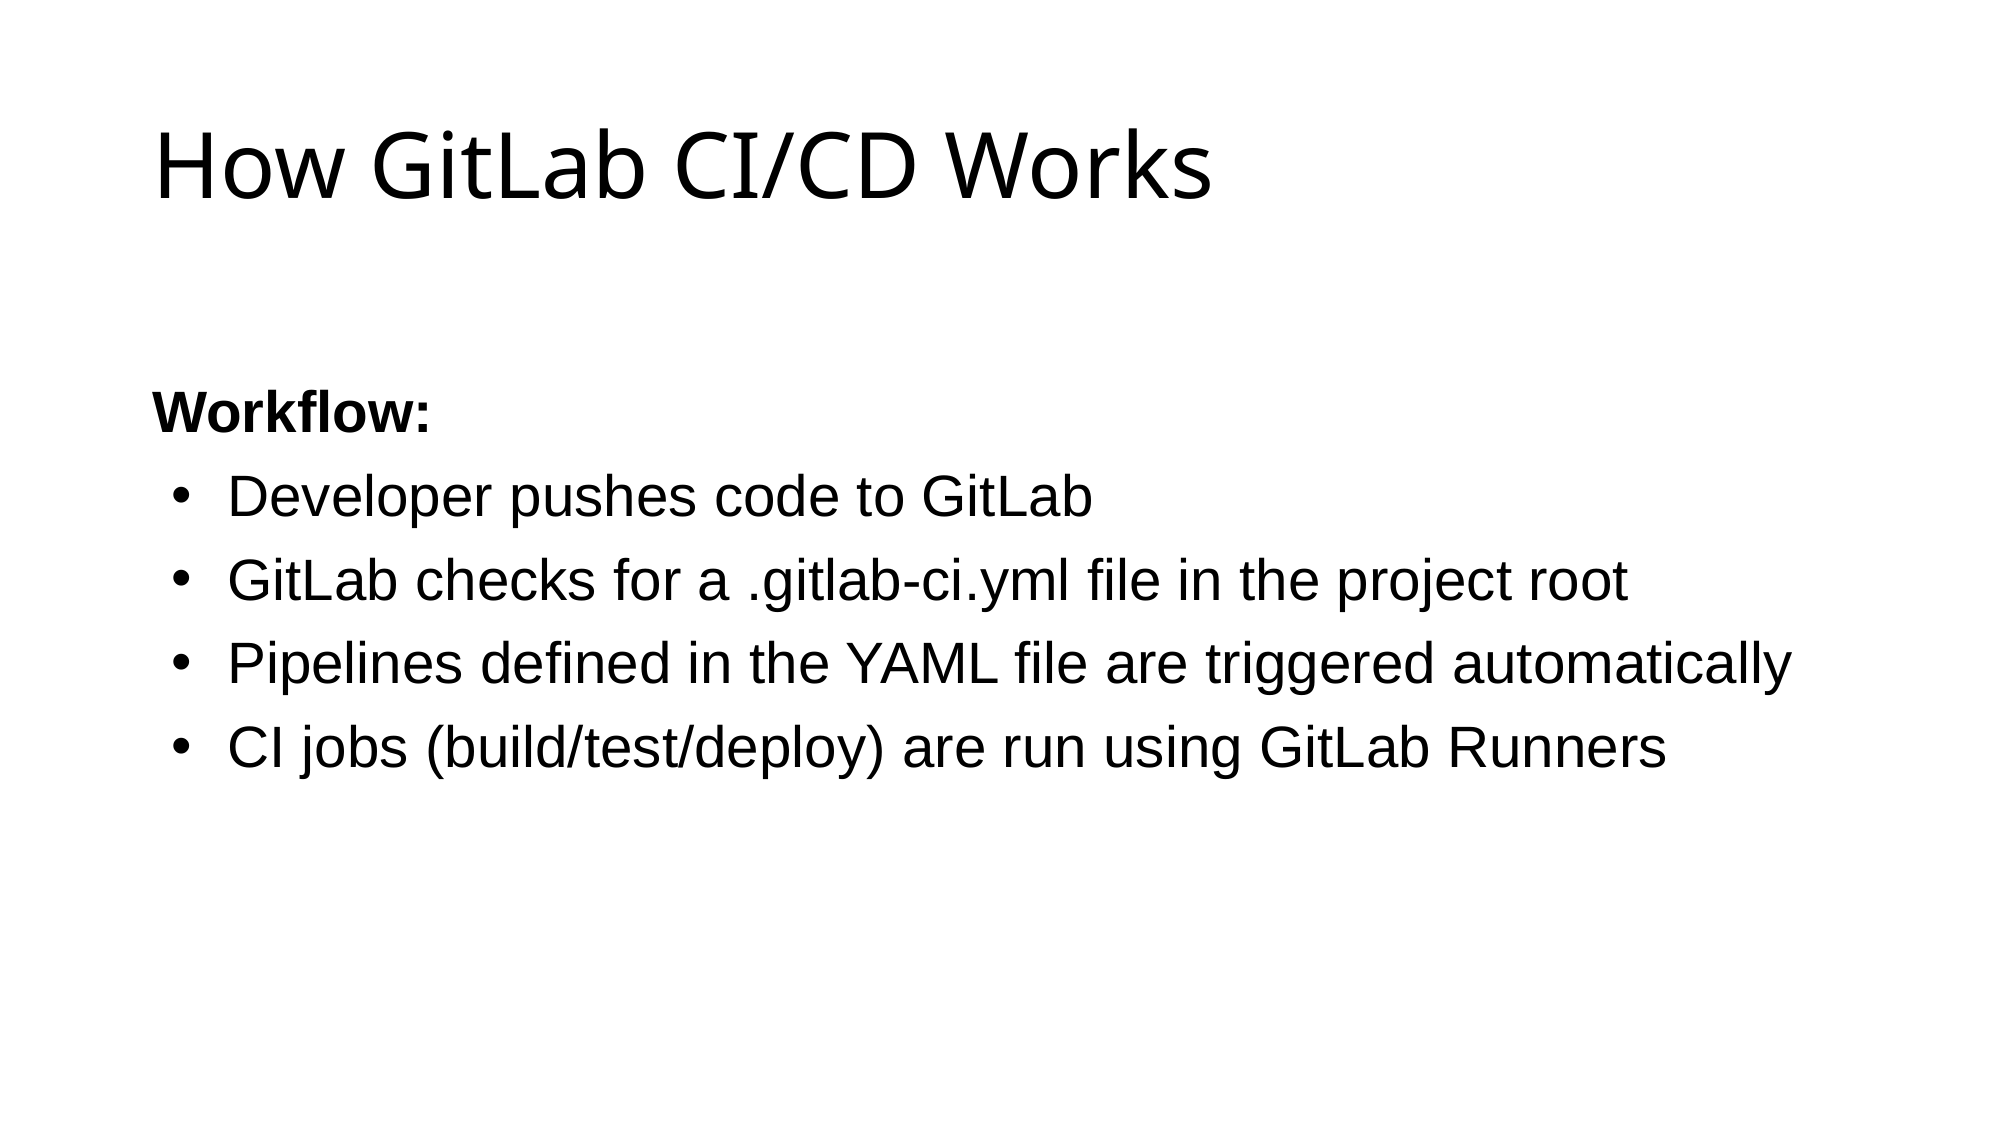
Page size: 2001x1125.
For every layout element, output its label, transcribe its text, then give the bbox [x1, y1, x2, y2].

title How GitLab CI/CD Works [137, 59, 1863, 278]
list Workflow: Developer pushes code to GitLab GitLab checks for a .gitlab-ci.yml file in the project root Pipelines defined in the YAML file are triggered automatically CI jobs (build/test/deploy) are run using GitLab Runners [137, 375, 1863, 1014]
